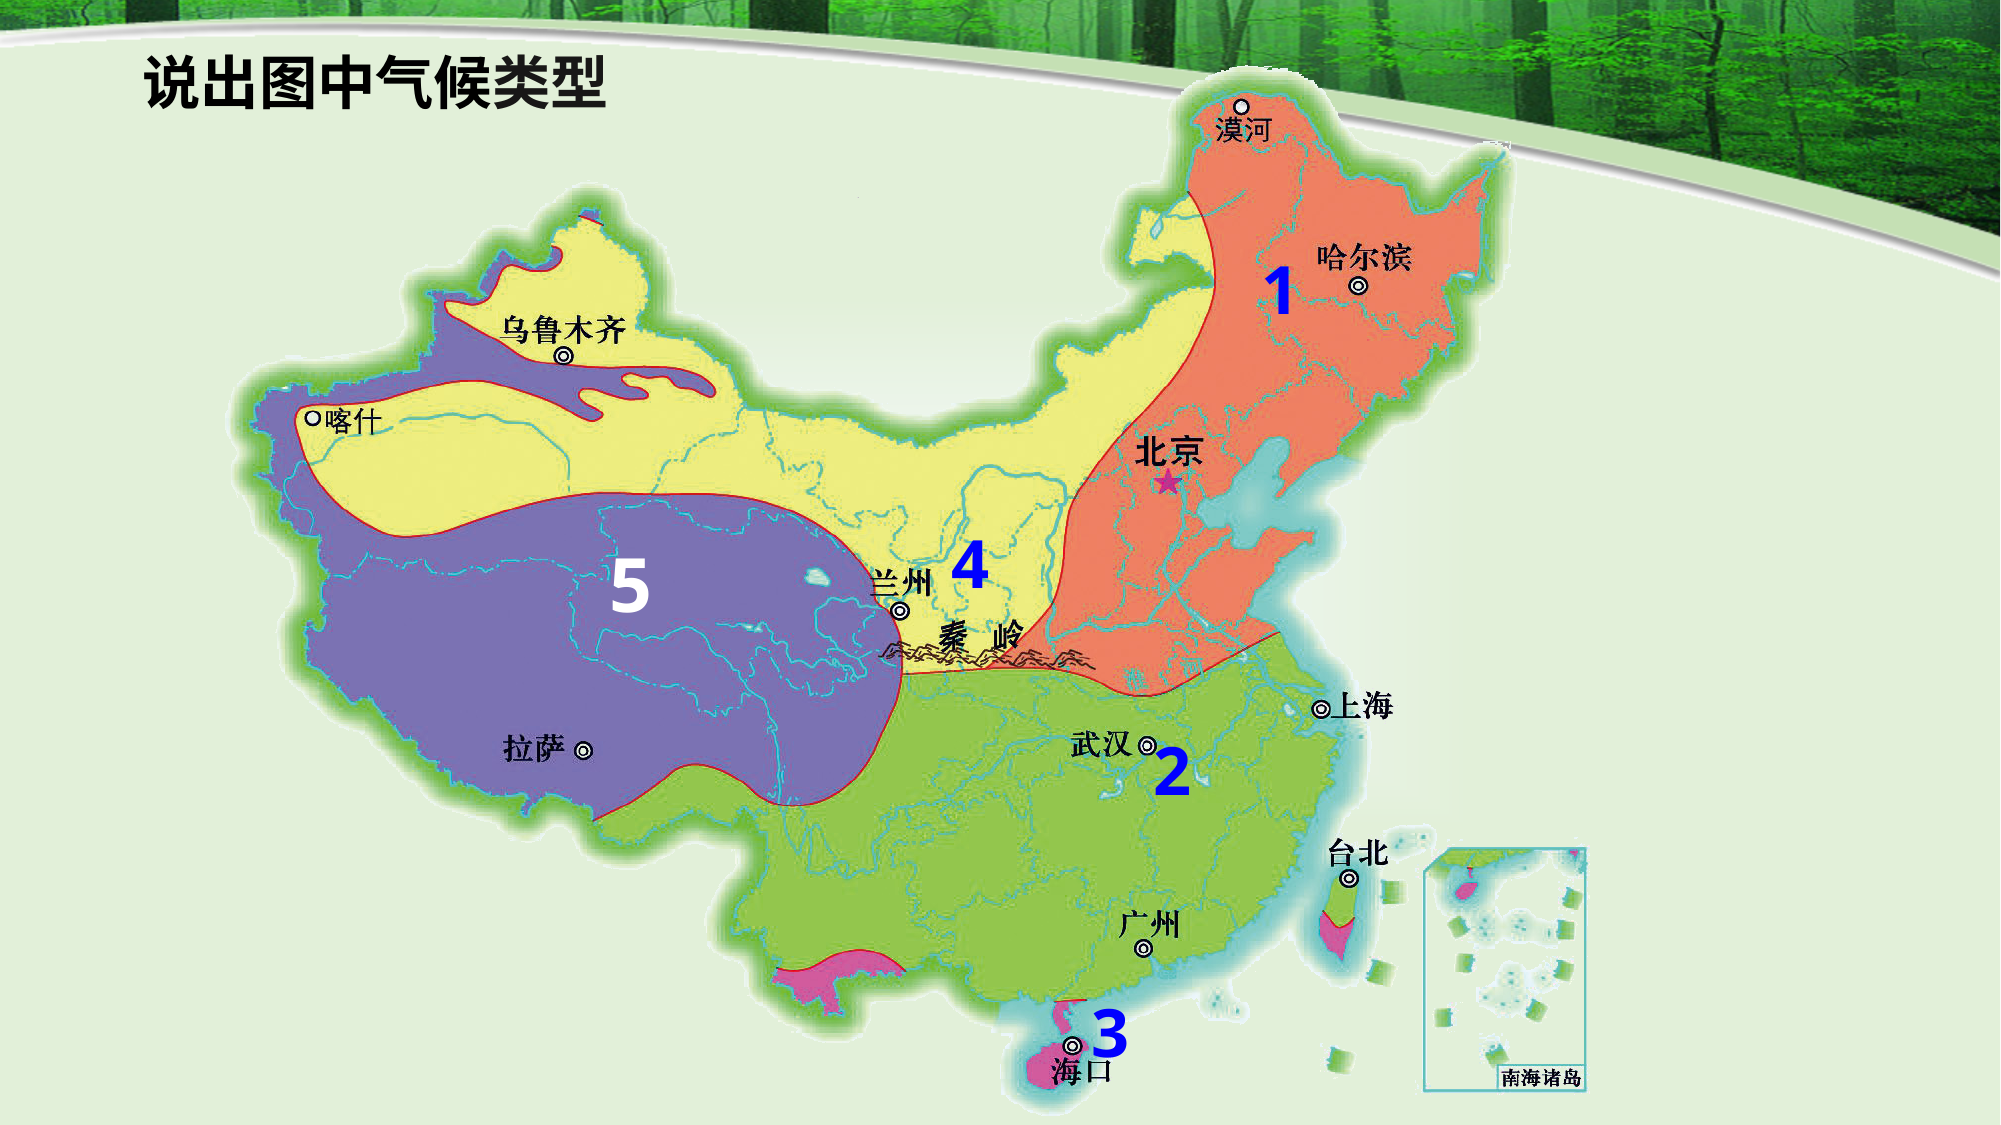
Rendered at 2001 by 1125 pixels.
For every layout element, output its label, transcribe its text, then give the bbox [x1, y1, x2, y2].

picture [0, 0, 2001, 1125]
text_box 说出图中气候类型 [127, 38, 205, 124]
